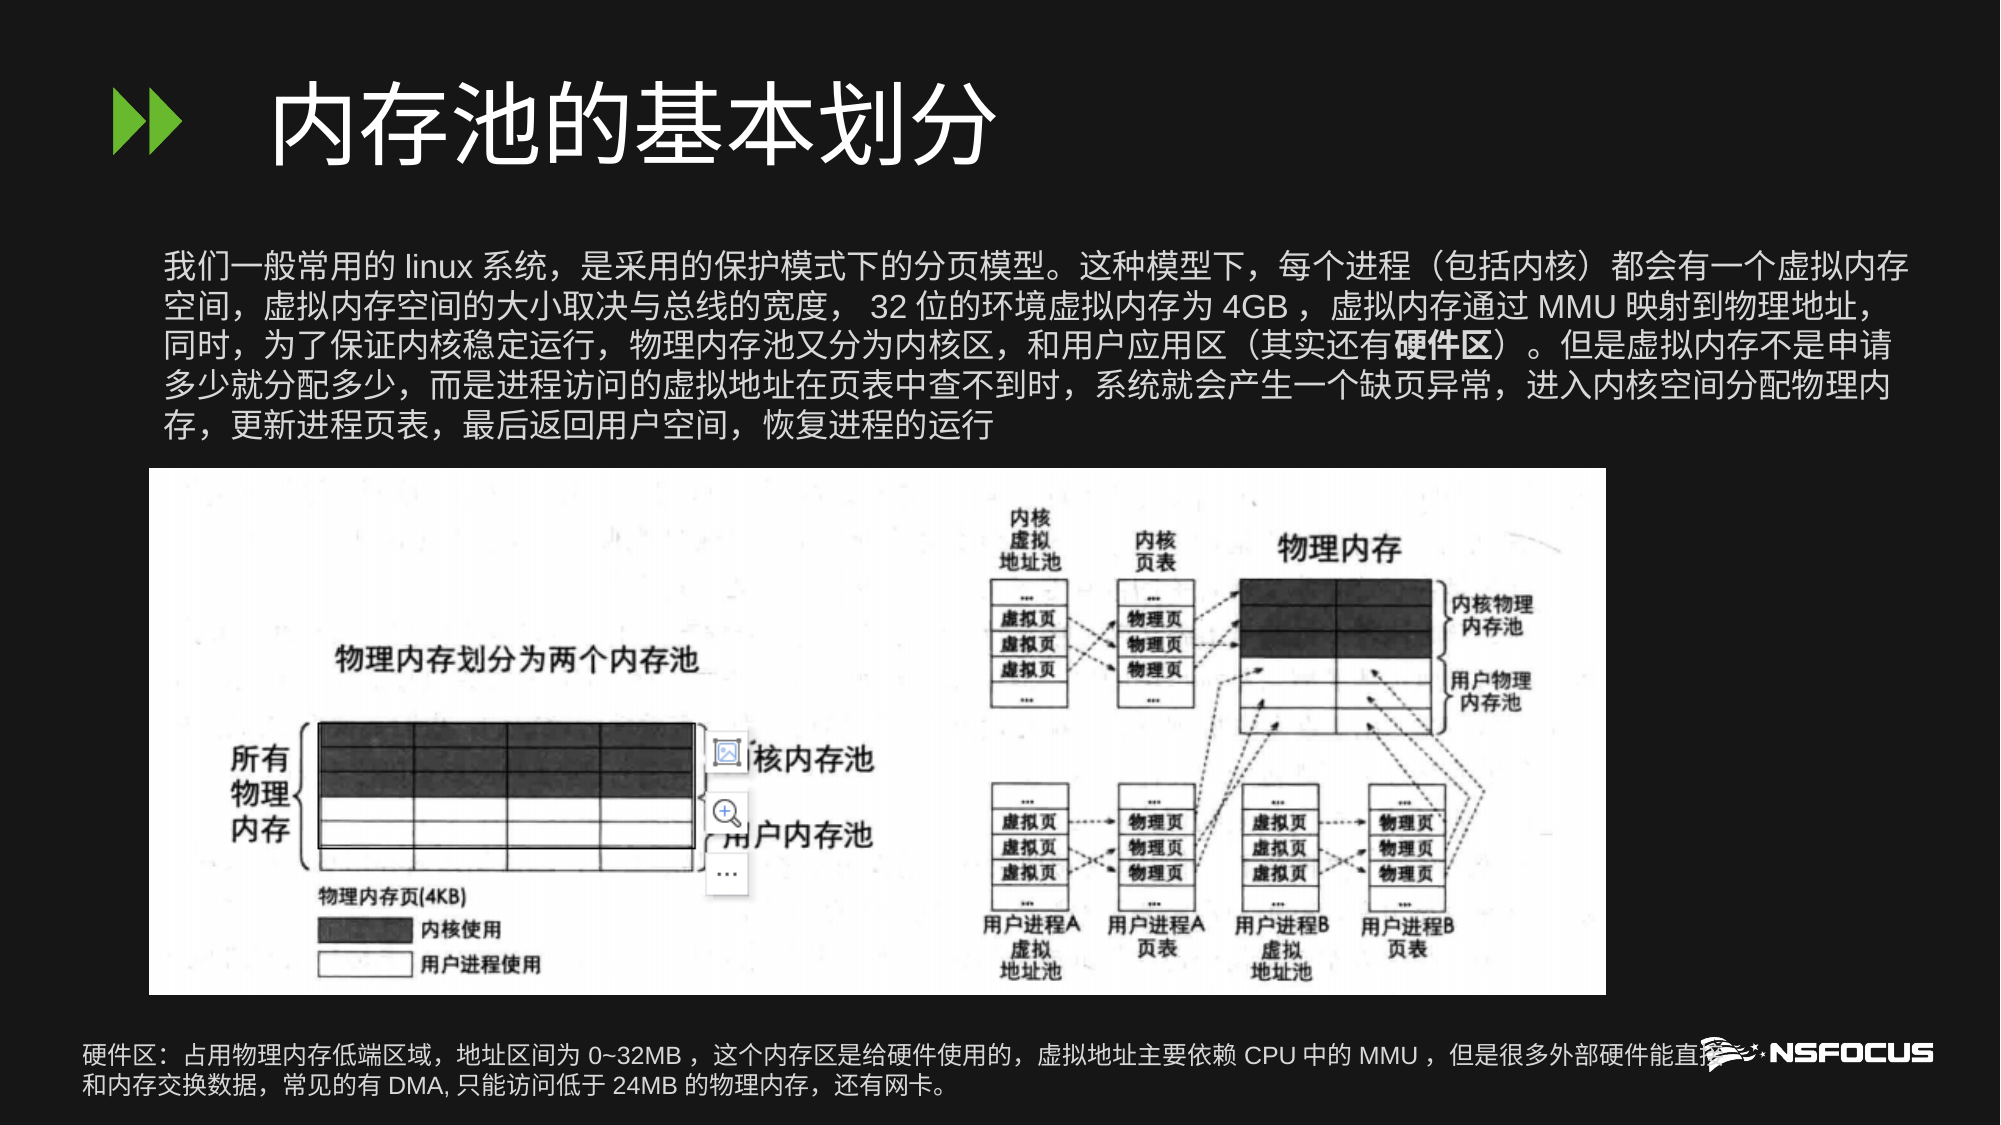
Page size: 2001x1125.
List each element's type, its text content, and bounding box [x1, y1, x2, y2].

text_box 硬件区：占用物理内存低端区域，地址区间为0~32MB，这个内存区是给硬件使用的，虚拟地址主要依赖CPU中的MMU，但是很多外部硬件能直接和内存交换数据，常见的有DMA,只能访问低于24MB的物理内存，还有网卡。 [67, 1032, 1746, 1108]
title 内存池的基本划分 [209, 20, 1935, 238]
picture [148, 468, 1606, 996]
text_box 我们一般常用的linux系统，是采用的保护模式下的分页模型。这种模型下，每个进程（包括内核）都会有一个虚拟内存空间，虚拟内存空间的大小取决与总线的宽度，32位的环境虚拟内存为4GB，虚拟内存通过MMU映射到物理地址，同时，为了保证内核稳定运行，物理内存池又分为内核区，和用户应用区（其实还有硬件区）。但是虚拟内存不是申请多少就分配多少，而是进程访问的虚拟地址在页表中查不到时，系统就会产生一个缺页异常，进入内核空间分配物理内存，更新进程页表，最后返回用户空间，恢复进程的运行 [149, 237, 1929, 452]
